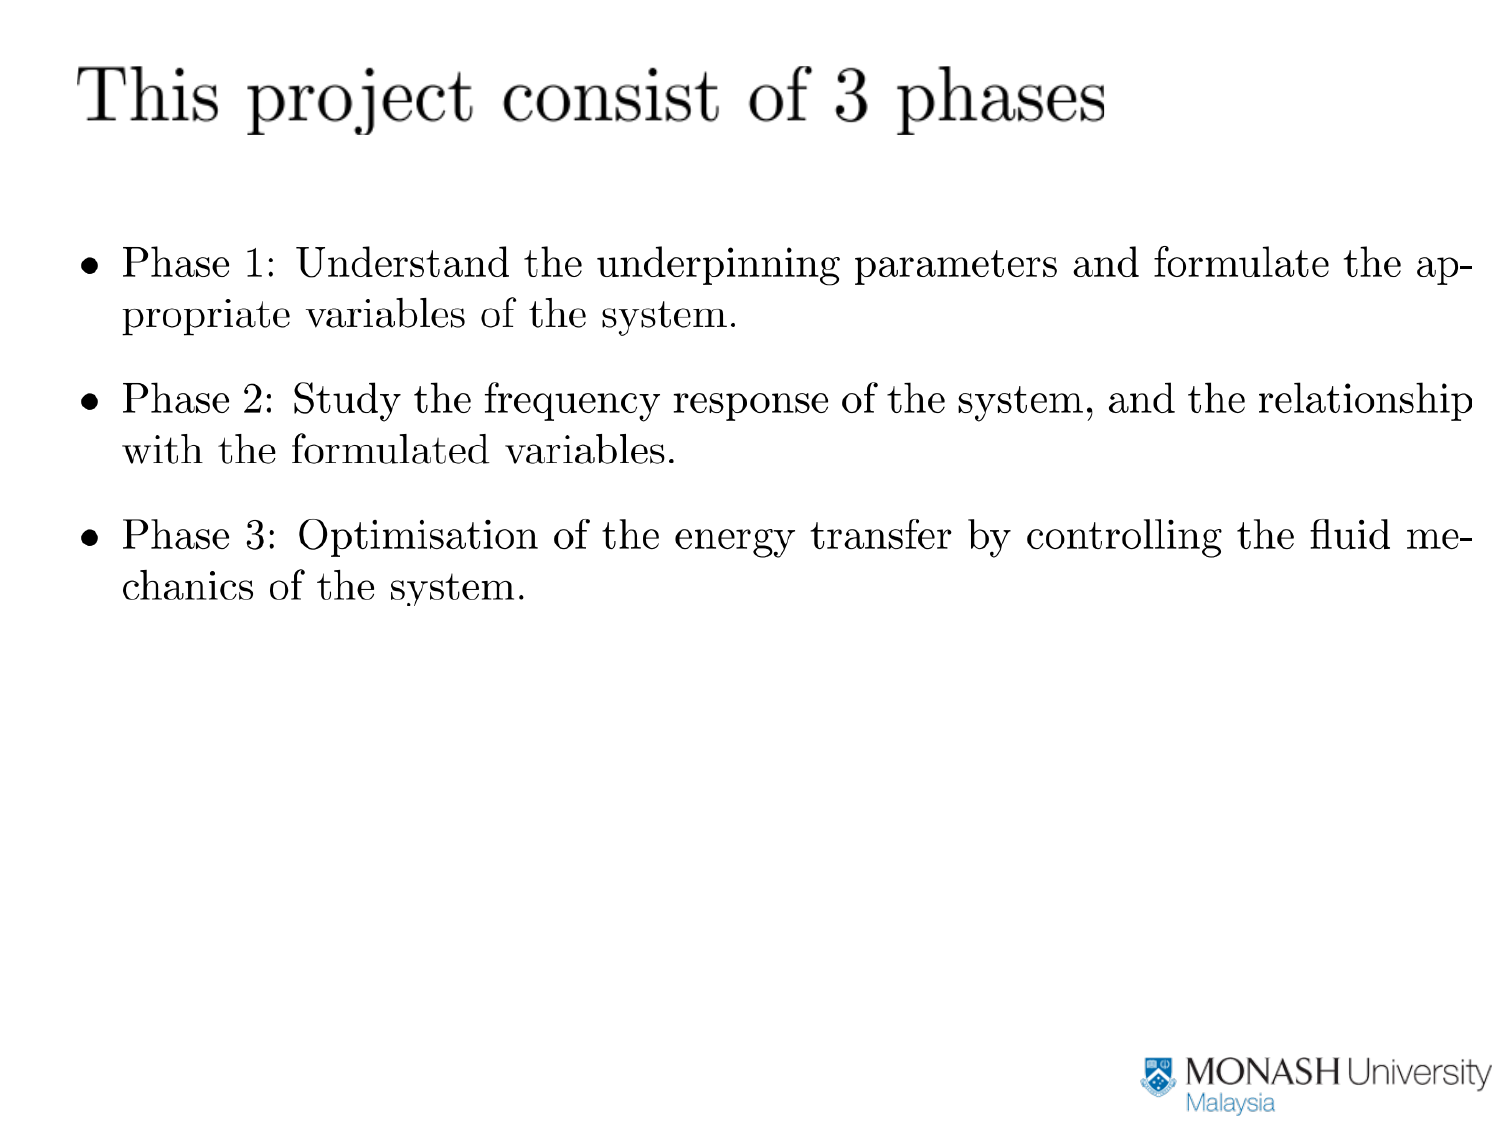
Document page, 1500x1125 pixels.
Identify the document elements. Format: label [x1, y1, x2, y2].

picture [1136, 1056, 1495, 1117]
picture [80, 245, 1473, 607]
picture [76, 65, 1105, 135]
